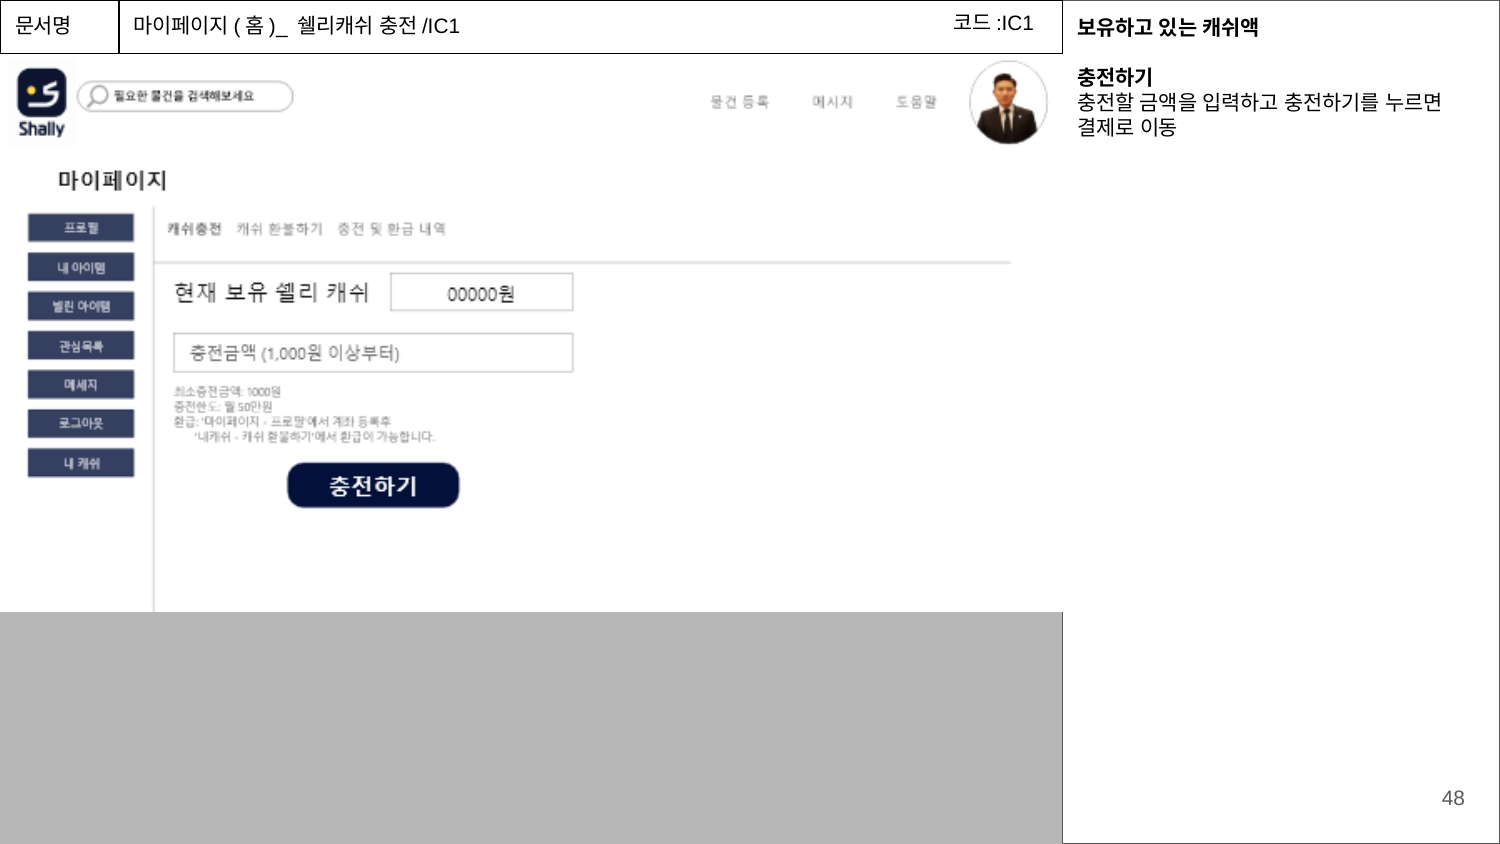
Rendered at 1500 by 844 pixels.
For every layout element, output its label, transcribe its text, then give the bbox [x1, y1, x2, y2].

text_box 코드:IC1 [919, 0, 1049, 45]
picture [0, 54, 1063, 613]
slide_number ‹#› [1389, 764, 1480, 830]
table_header 마이페이지(홈)_ 쉘리캐쉬 충전/IC1 [120, 1, 1062, 53]
table_header 문서명 [1, 1, 118, 53]
text_box 보유하고 있는 캐쉬액 충전하기 충전할 금액을 입력하고 충전하기를 누르면 결제로 이동 [1062, 0, 1500, 844]
